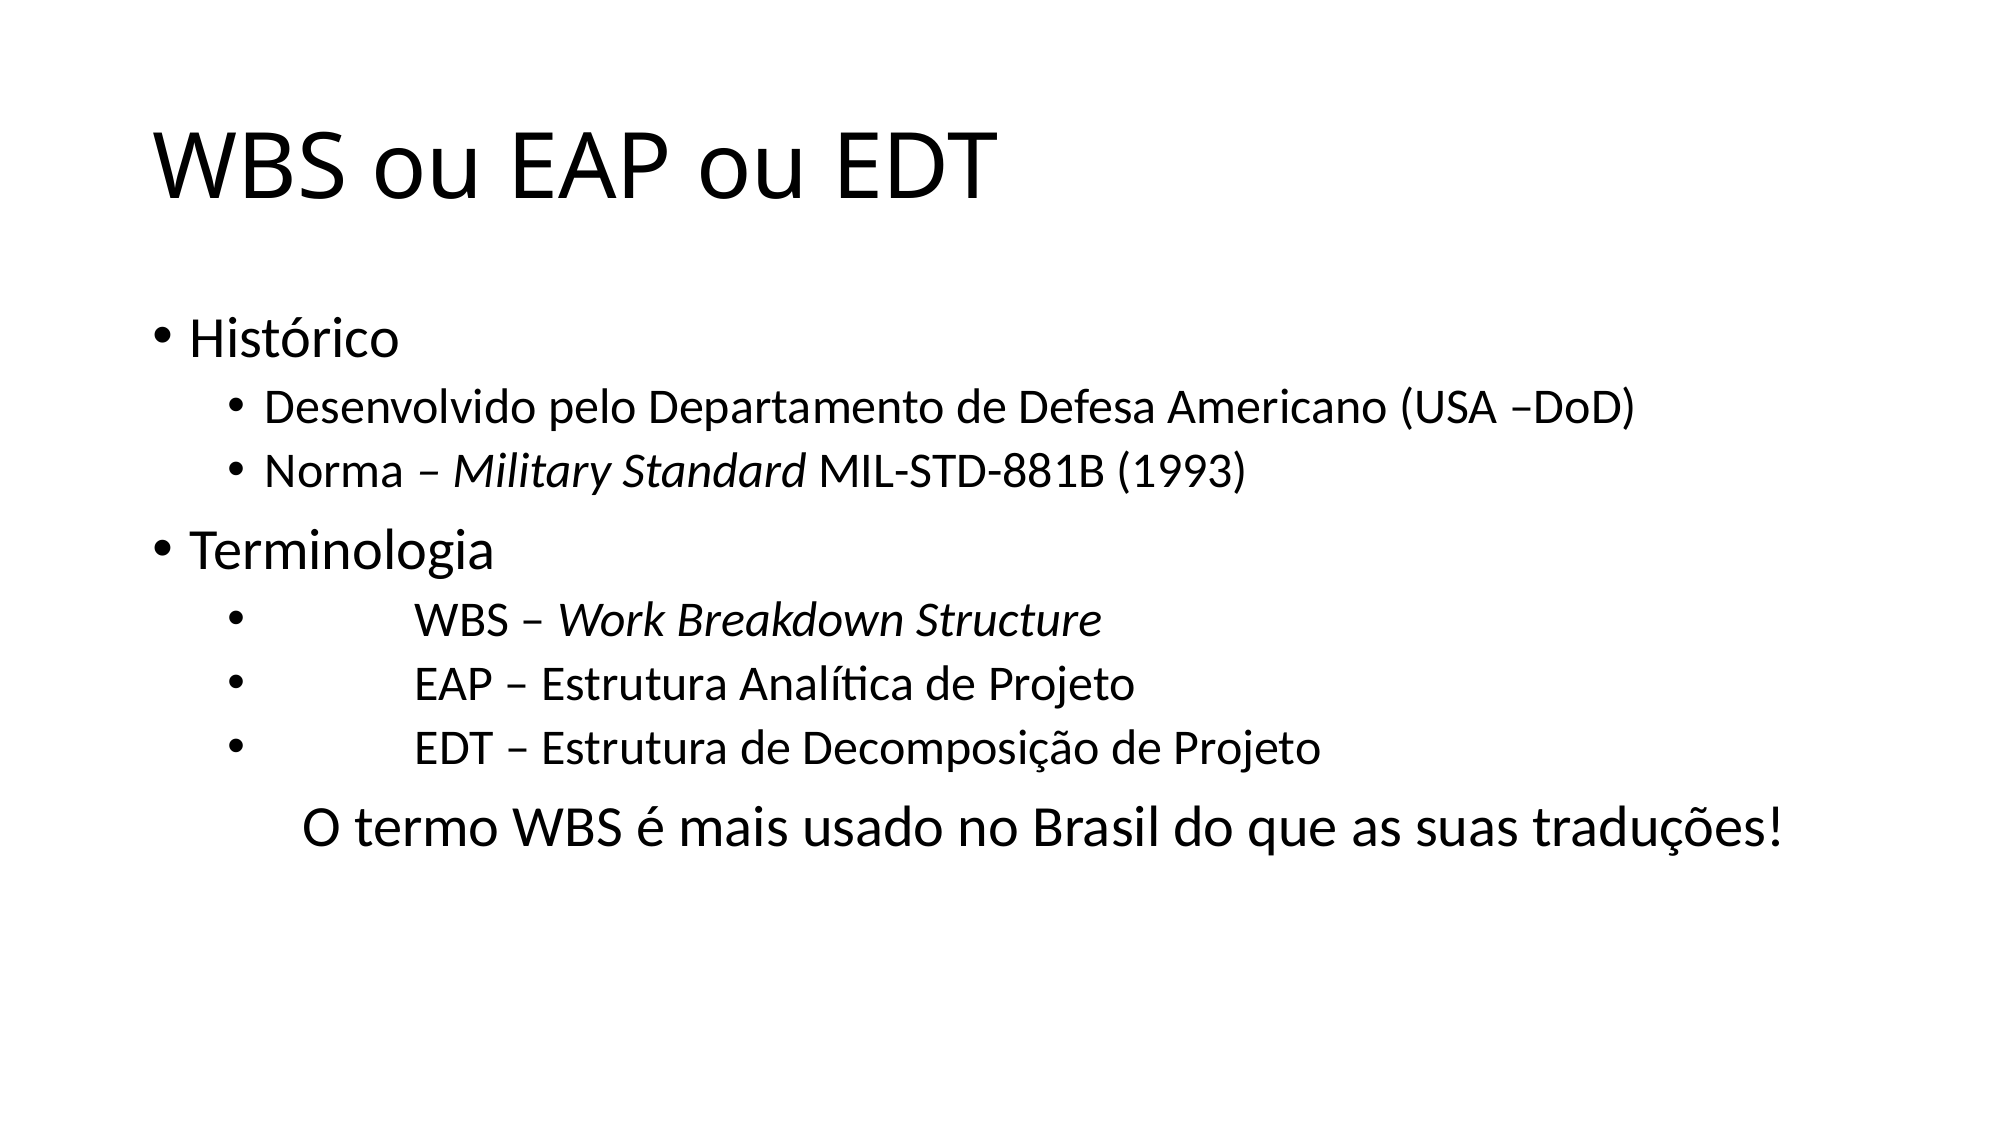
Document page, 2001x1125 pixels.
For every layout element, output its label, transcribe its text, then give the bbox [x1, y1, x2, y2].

title WBS ou EAP ou EDT [137, 59, 1863, 278]
list Histórico Desenvolvido pelo Departamento de Defesa Americano (USA –DoD) Norma – Military Standard MIL-STD-881B (1993) Terminologia WBS – Work Breakdown Structure EAP – Estrutura Analítica de Projeto EDT – Estrutura de Decomposição de Projeto O termo WBS é mais usado no Brasil do que as suas traduções! [137, 299, 1863, 1014]
